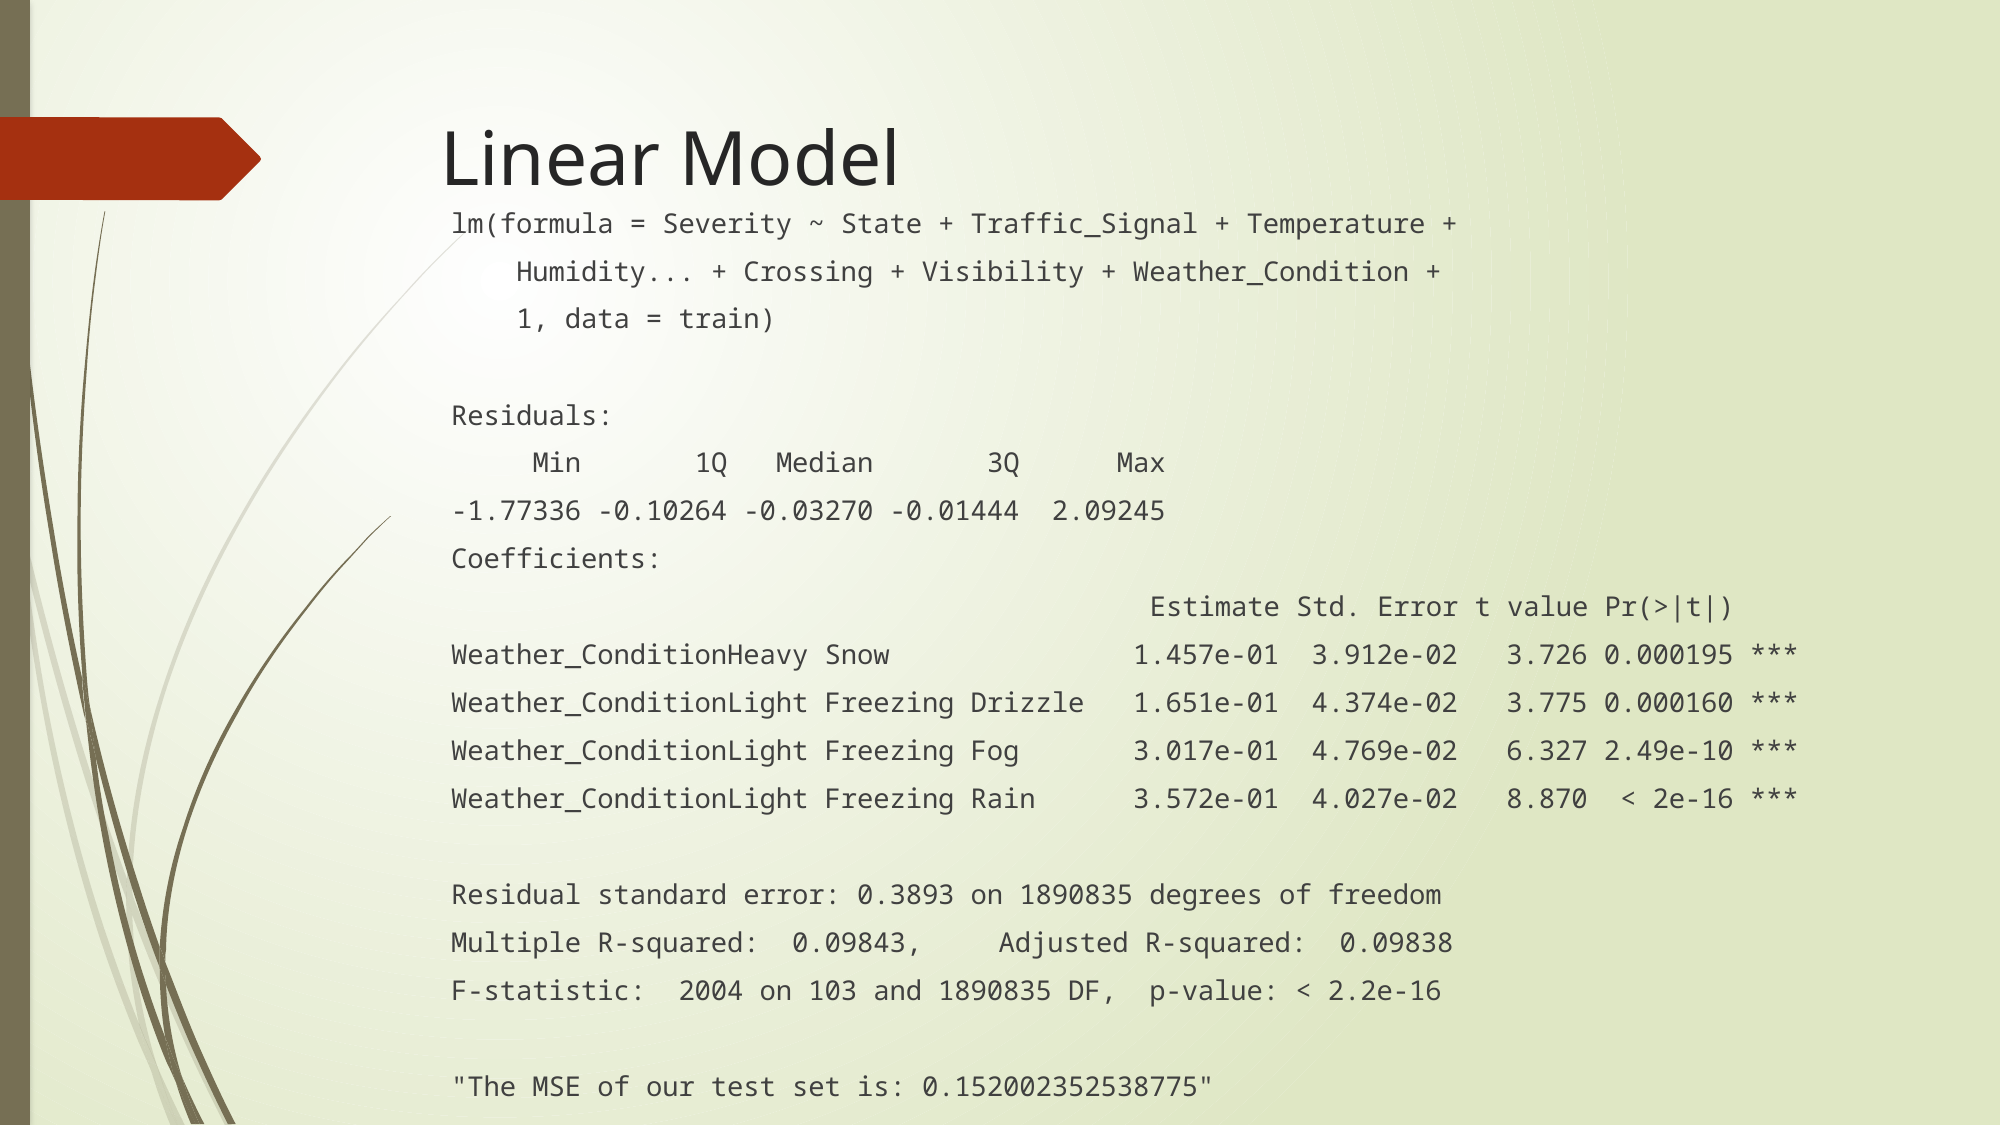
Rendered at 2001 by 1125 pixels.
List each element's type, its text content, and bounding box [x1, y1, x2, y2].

list lm(formula = Severity ~ State + Traffic_Signal + Temperature + Humidity... + Crossing + Visibility + Weather_Condition + 1, data = train) Residuals: Min 1Q Median 3Q Max -1.77336 -0.10264 -0.03270 -0.01444 2.09245 Coefficients: Estimate Std. Error t value Pr(>|t|) Weather_ConditionHeavy Snow 1.457e-01 3.912e-02 3.726 0.000195 *** Weather_ConditionLight Freezing Drizzle 1.651e-01 4.374e-02 3.775 0.000160 *** Weather_ConditionLight Freezing Fog 3.017e-01 4.769e-02 6.327 2.49e-10 *** Weather_ConditionLight Freezing Rain 3.572e-01 4.027e-02 8.870 < 2e-16 *** Residual standard error: 0.3893 on 1890835 degrees of freedom Multiple R-squared: 0.09843, Adjusted R-squared: 0.09838 F-statistic: 2004 on 103 and 1890835 DF, p-value: < 2.2e-16 "The MSE of our test set is: 0.152002352538775" [436, 198, 1899, 1125]
title Linear Model [425, 102, 1888, 313]
